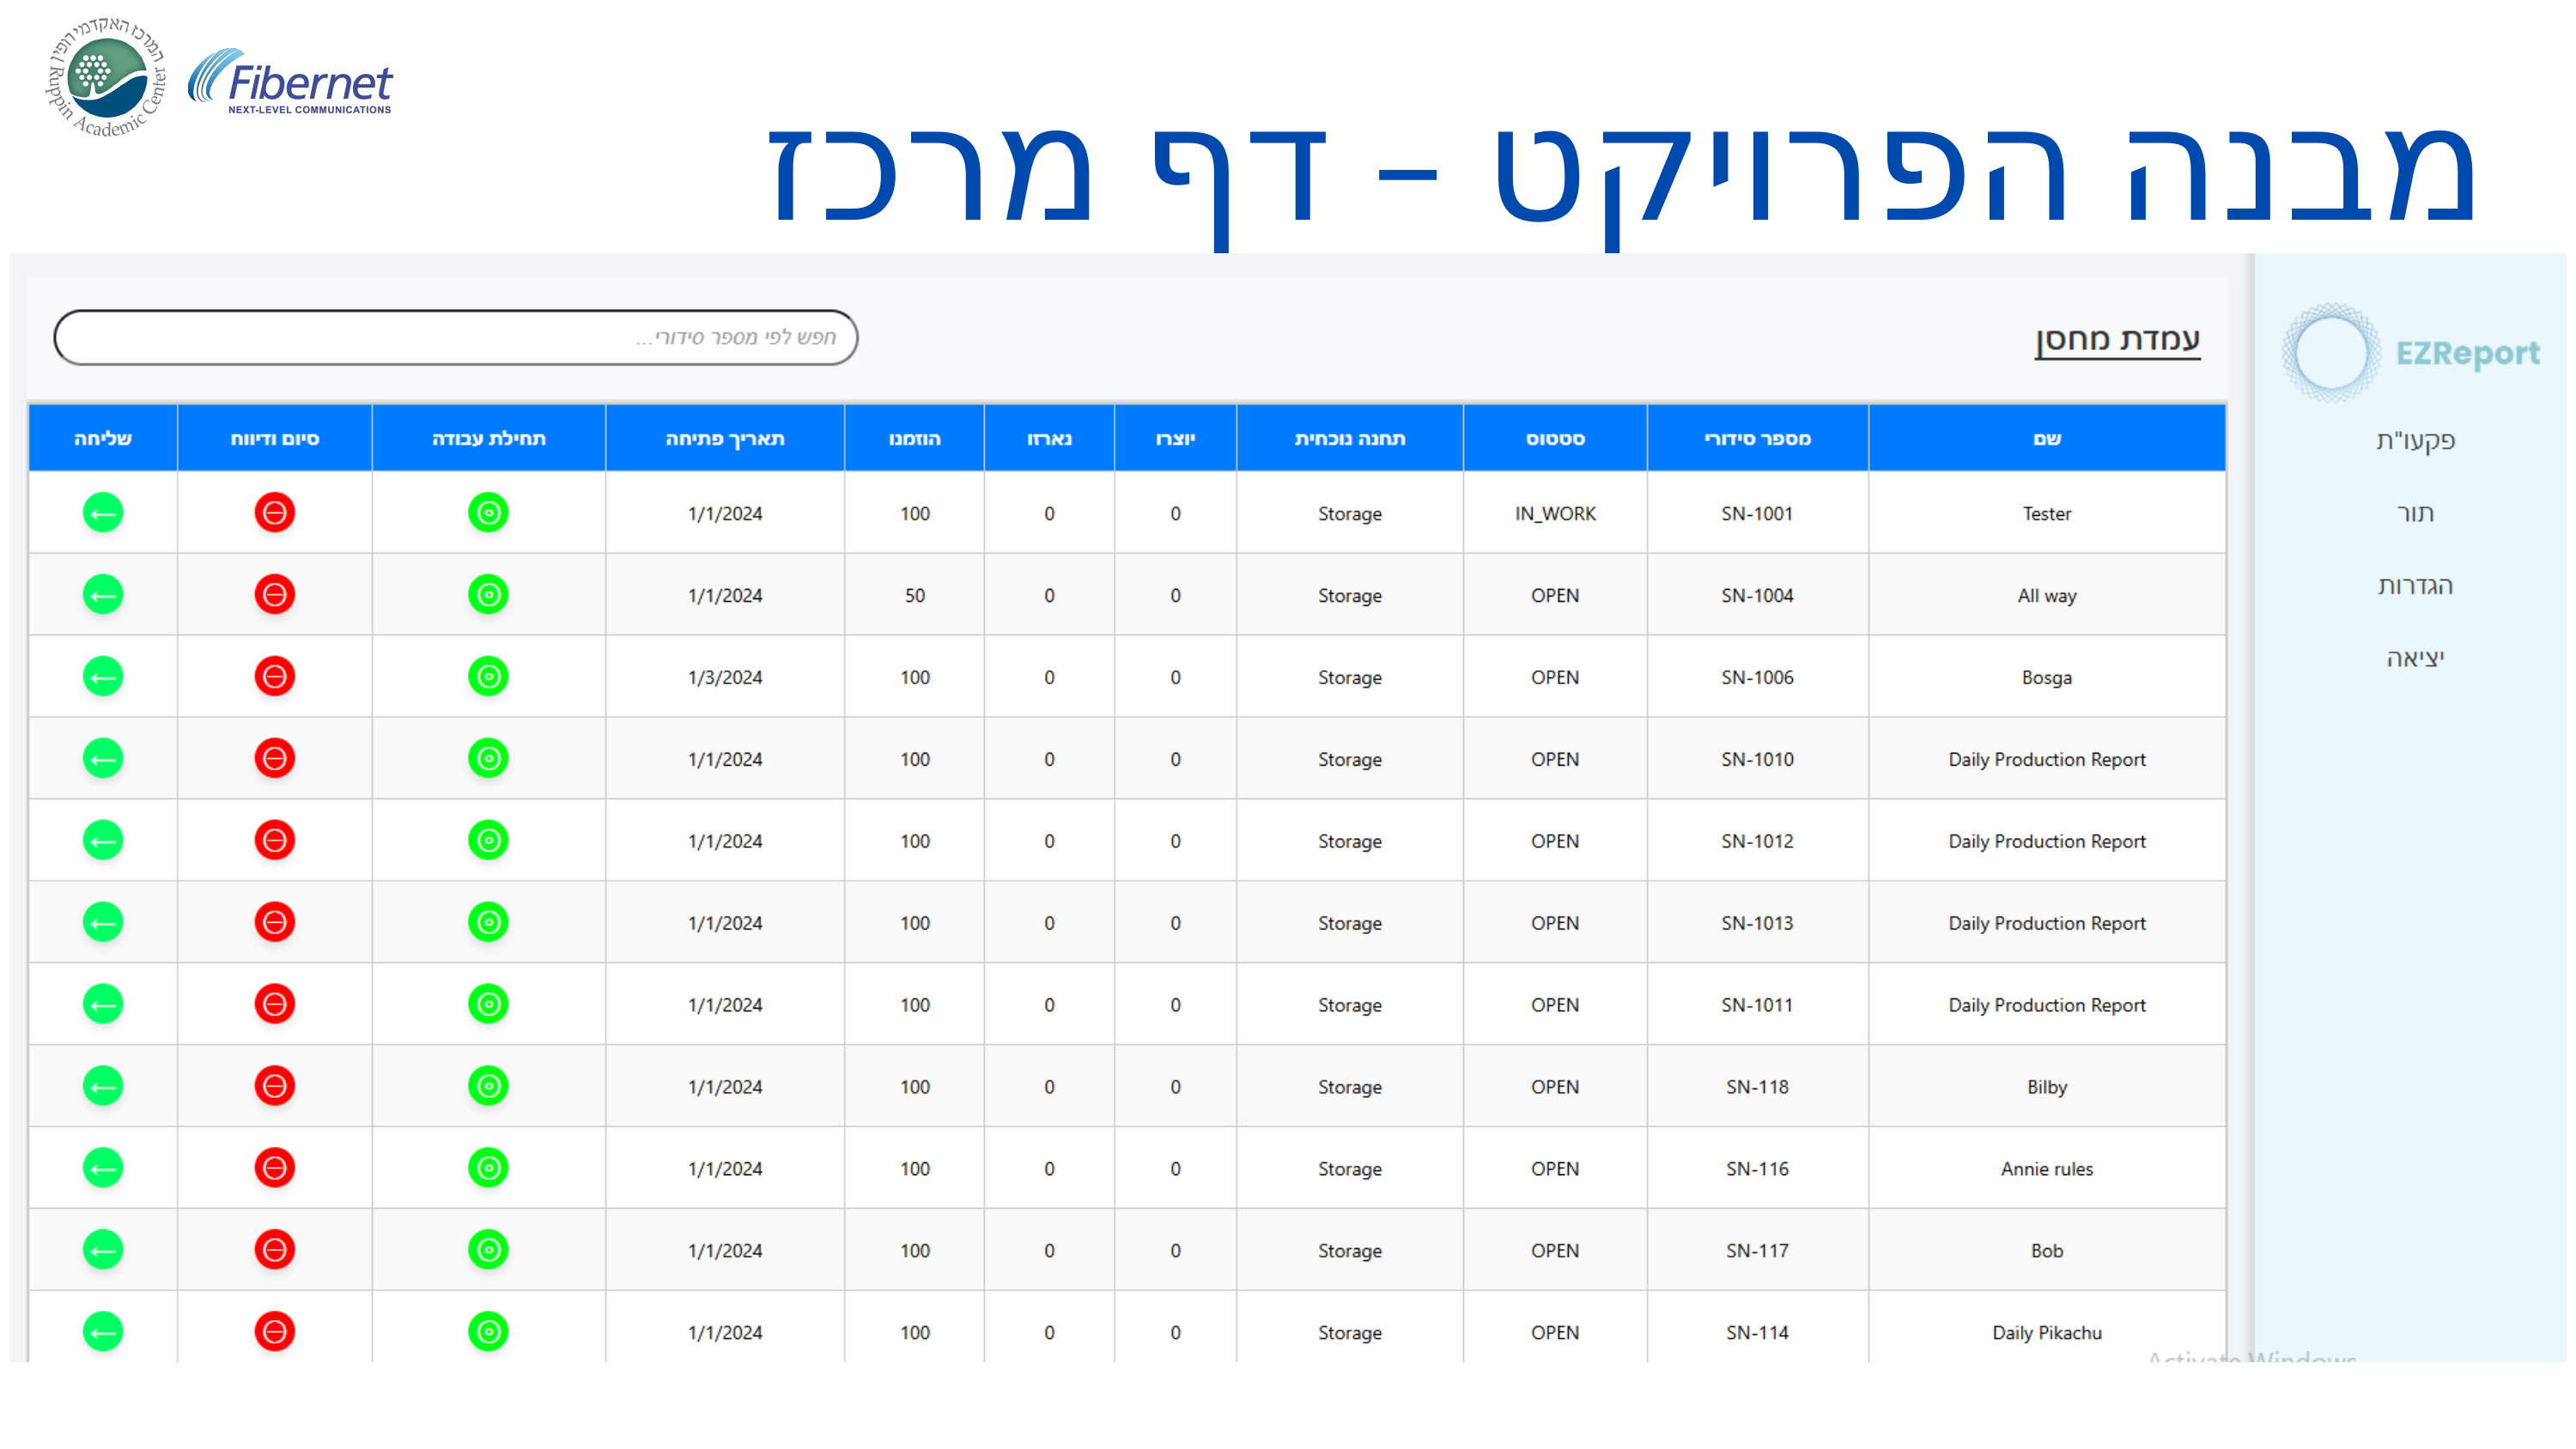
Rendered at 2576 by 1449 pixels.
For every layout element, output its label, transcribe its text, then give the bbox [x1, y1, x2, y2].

picture [44, 17, 166, 137]
text_box מבנה הפרויקט – דף מרכז השליטה [323, 58, 2488, 251]
picture [188, 48, 393, 113]
picture [9, 253, 2567, 1362]
